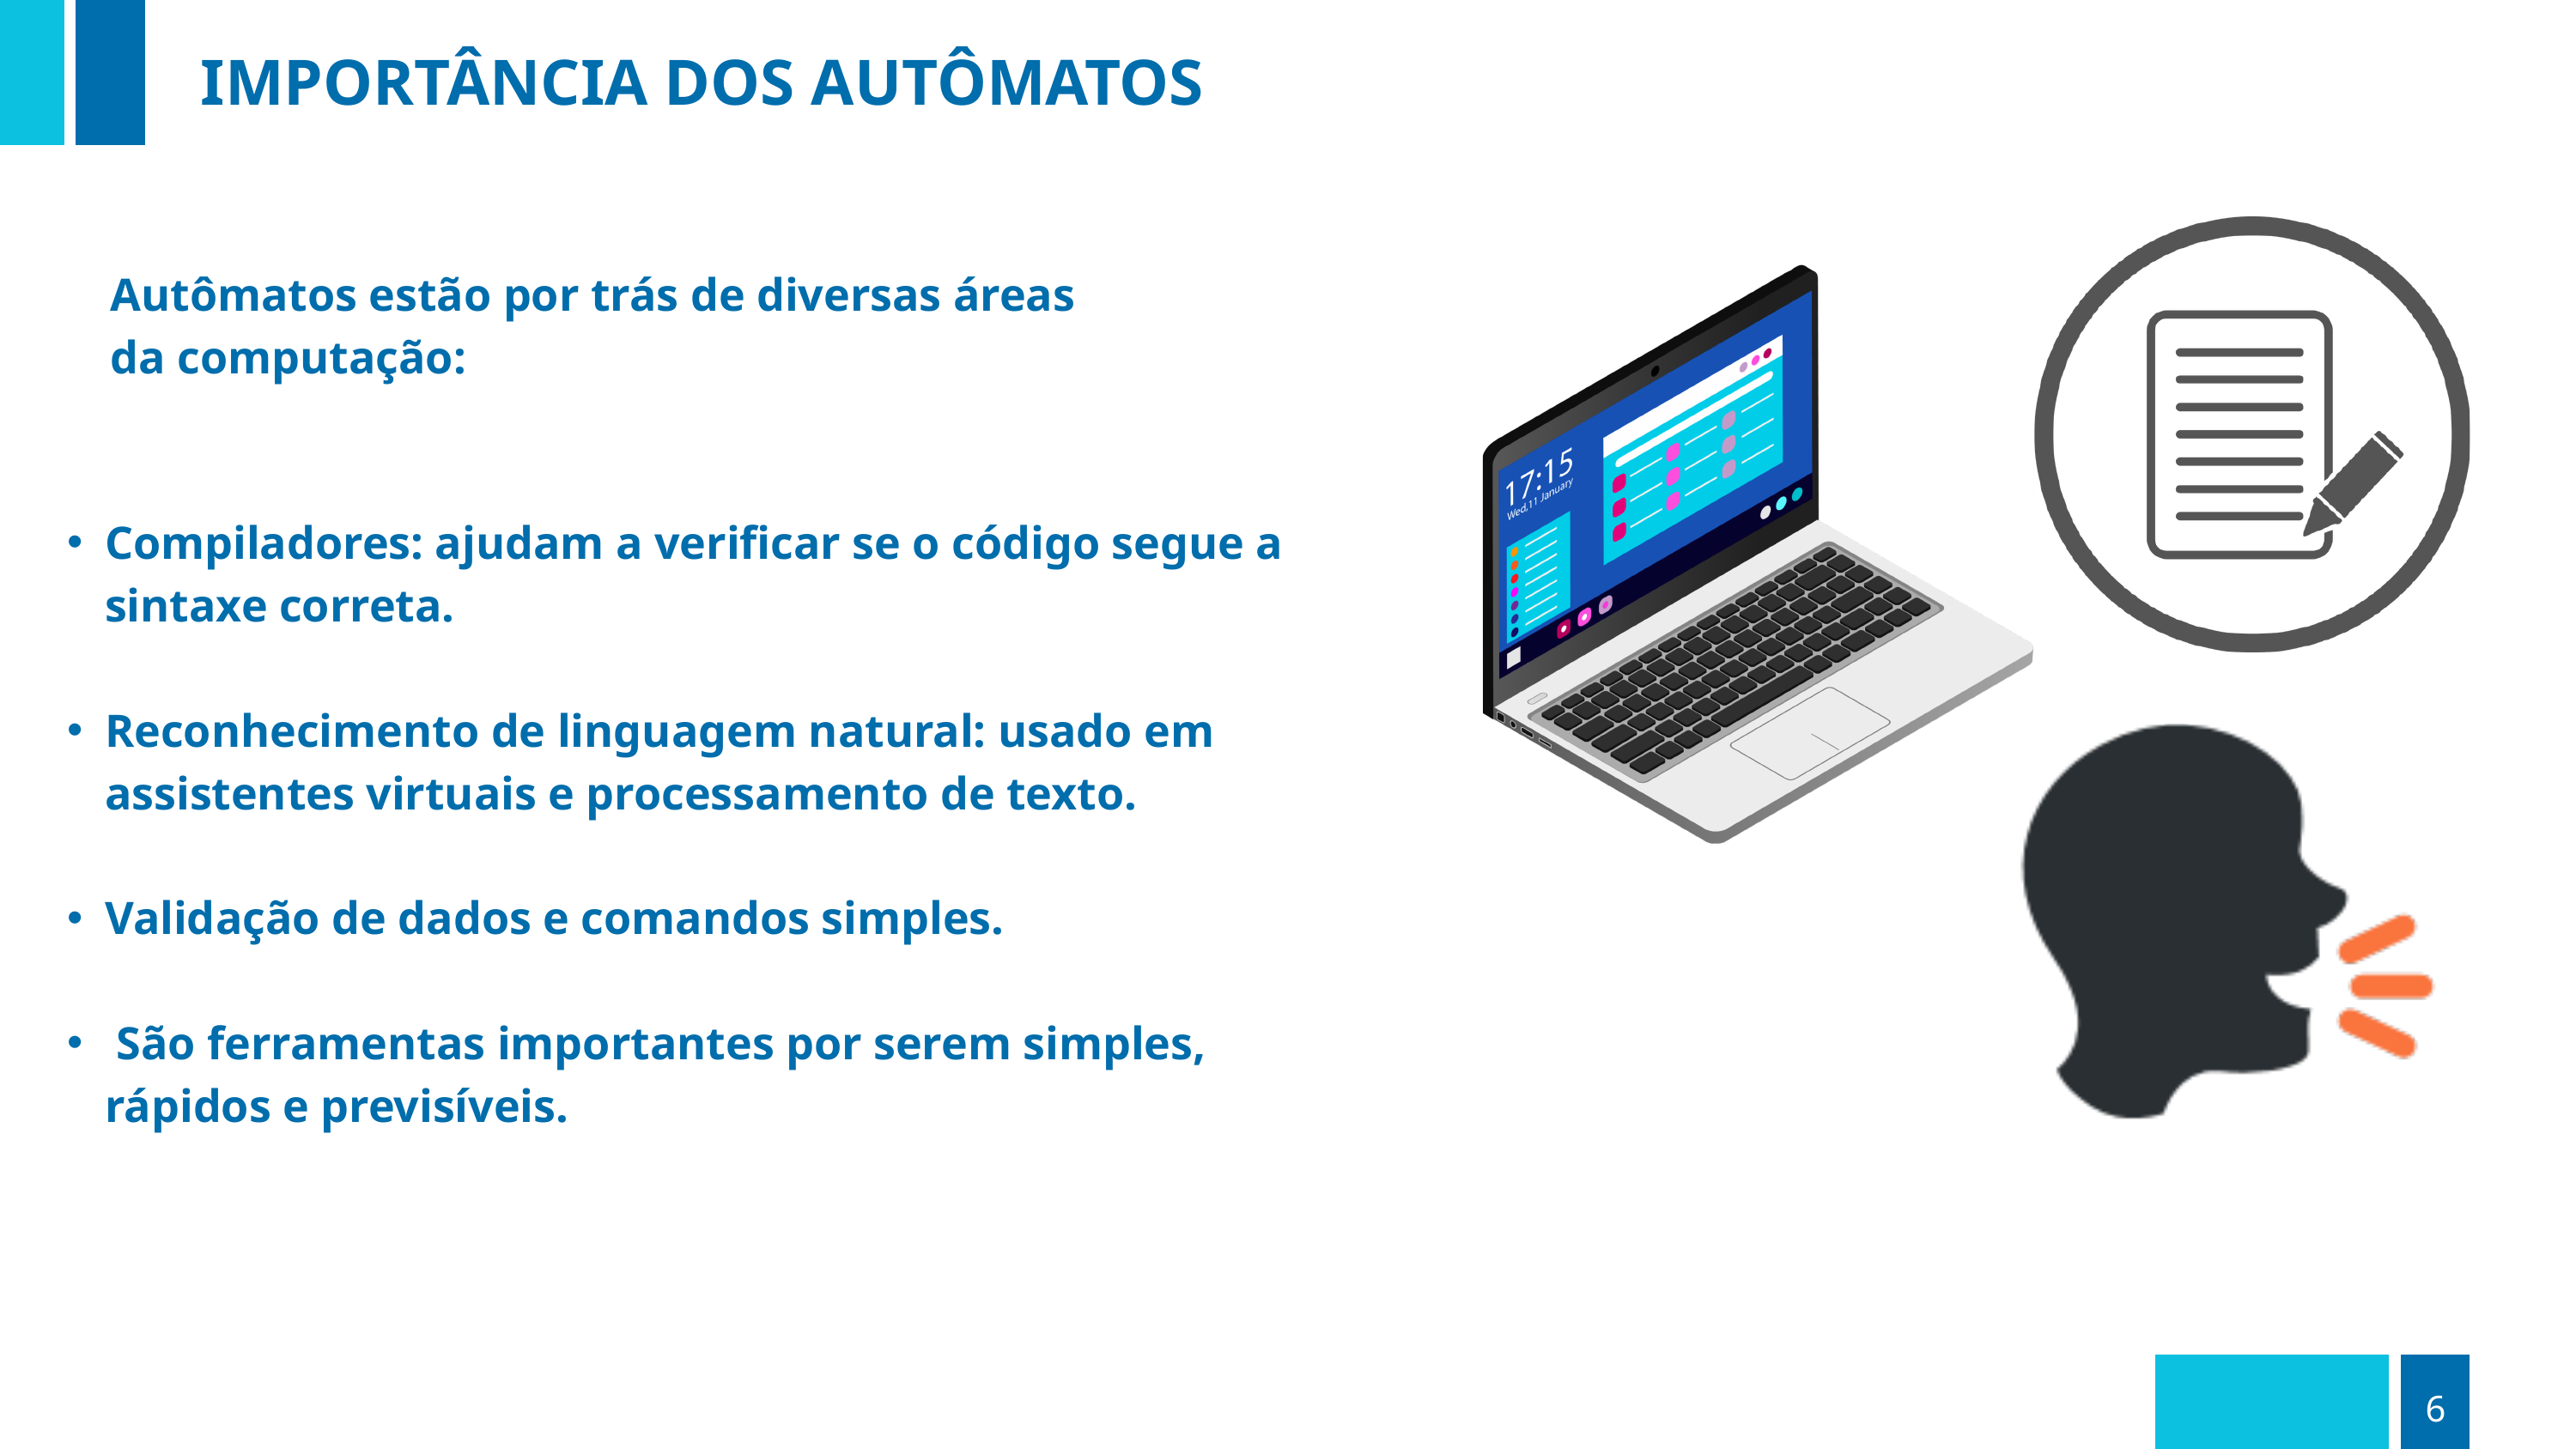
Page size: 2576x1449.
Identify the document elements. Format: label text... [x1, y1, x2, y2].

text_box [2154, 1355, 2390, 1449]
text_box IMPORTÂNCIA DOS AUTÔMATOS [200, 41, 2155, 118]
text_box [1996, 724, 2436, 1128]
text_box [0, 0, 64, 145]
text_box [76, 0, 145, 145]
text_box [1482, 264, 2034, 844]
text_box Compiladores: ajudam a verificar se o código segue a sintaxe correta. Reconhecimento de linguagem natural: usado em assistentes virtuais e processamento de texto. Validação de dados e comandos simples. São ferramentas importantes por serem simples, rápidos e previsíveis. [28, 506, 1351, 1194]
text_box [2400, 1355, 2470, 1449]
text_box [2034, 216, 2470, 652]
text_box Autômatos estão por trás de diversas áreas da computação: [110, 258, 1114, 383]
